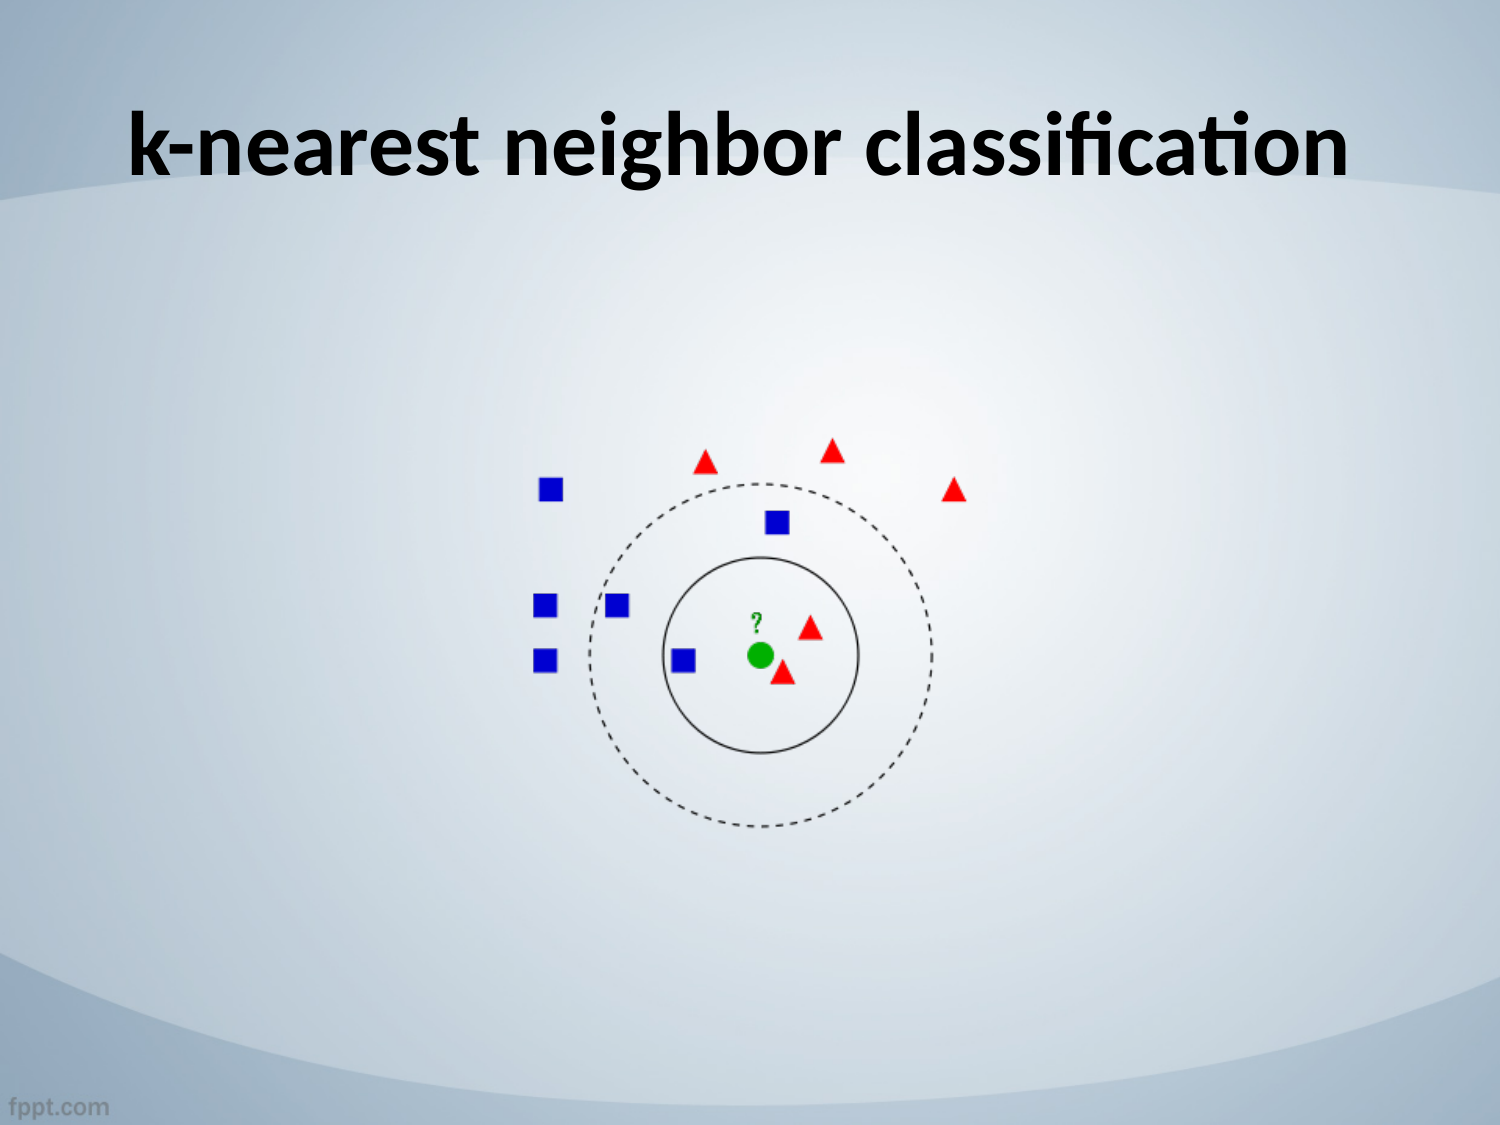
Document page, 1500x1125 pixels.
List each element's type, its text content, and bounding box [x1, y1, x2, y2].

title k-nearest neighbor classification [75, 45, 1425, 233]
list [531, 435, 969, 830]
picture [0, 0, 1500, 1125]
